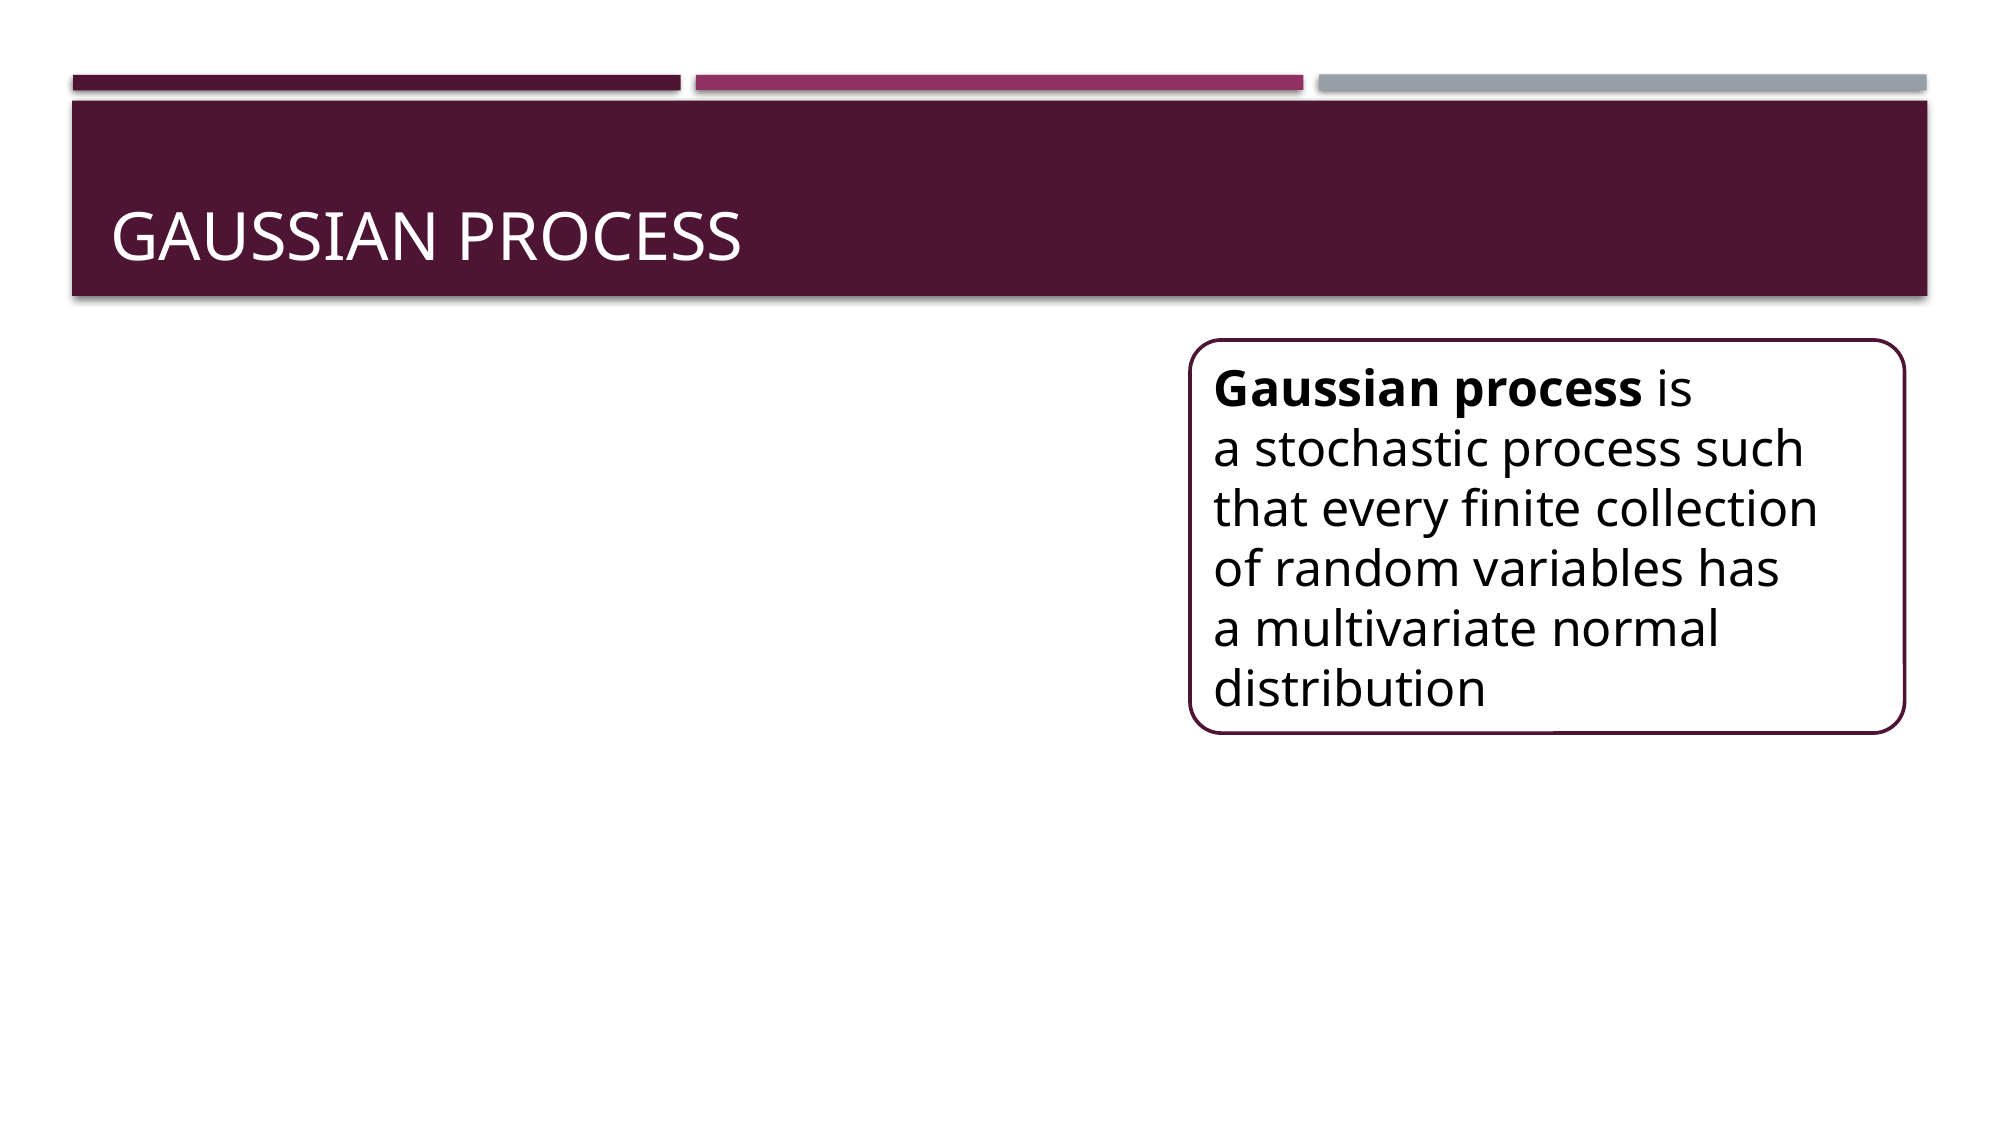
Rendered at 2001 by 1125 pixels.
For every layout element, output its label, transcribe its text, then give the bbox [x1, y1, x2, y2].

text_box Gaussian process is a stochastic process such that every finite collection of random variables has a multivariate normal distribution [1188, 338, 1907, 735]
title Gaussian Process [95, 115, 1905, 282]
